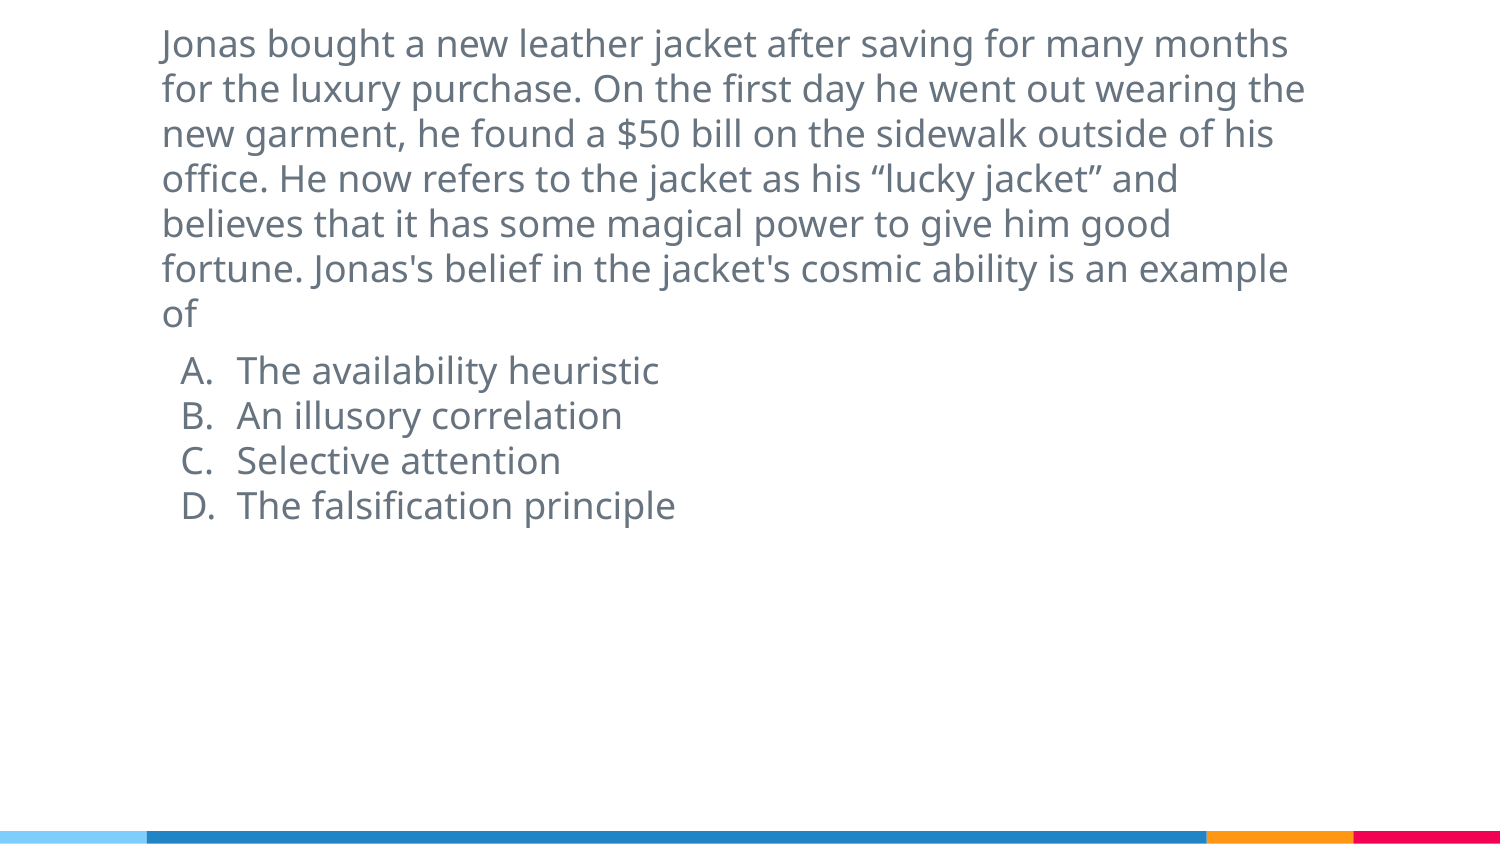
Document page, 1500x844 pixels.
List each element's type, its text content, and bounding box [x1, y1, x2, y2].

list Jonas bought a new leather jacket after saving for many months for the luxury purchase. On the first day he went out wearing the new garment, he found a $50 bill on the sidewalk outside of his office. He now refers to the jacket as his “lucky jacket” and believes that it has some magical power to give him good fortune. Jonas's belief in the jacket's cosmic ability is an example of The availability heuristic An illusory correlation Selective attention The falsification principle [146, 4, 1337, 588]
